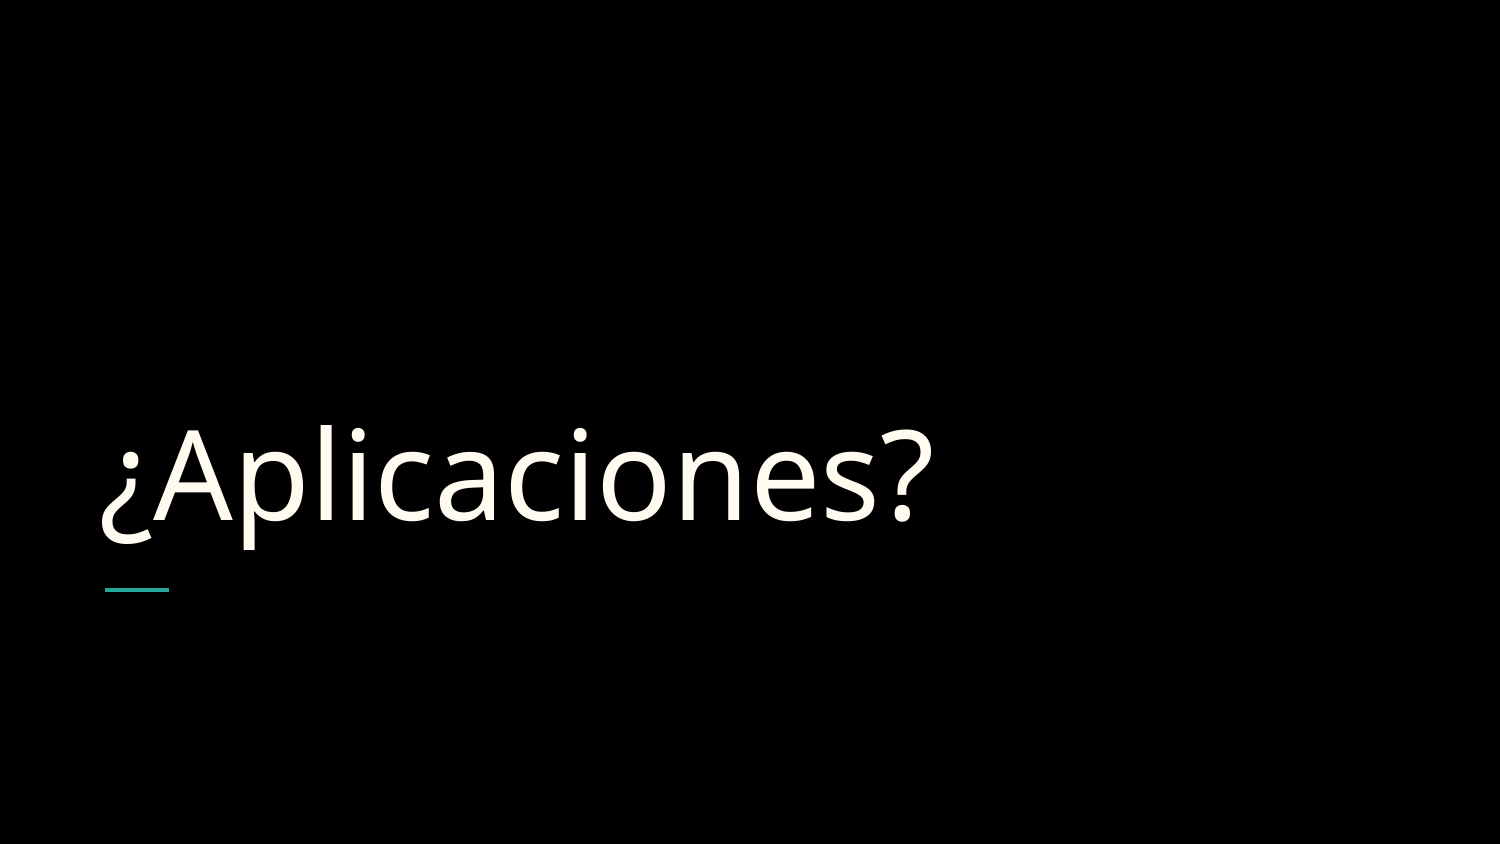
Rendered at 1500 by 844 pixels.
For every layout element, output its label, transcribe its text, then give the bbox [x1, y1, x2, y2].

title ¿Aplicaciones? [84, 310, 1416, 561]
